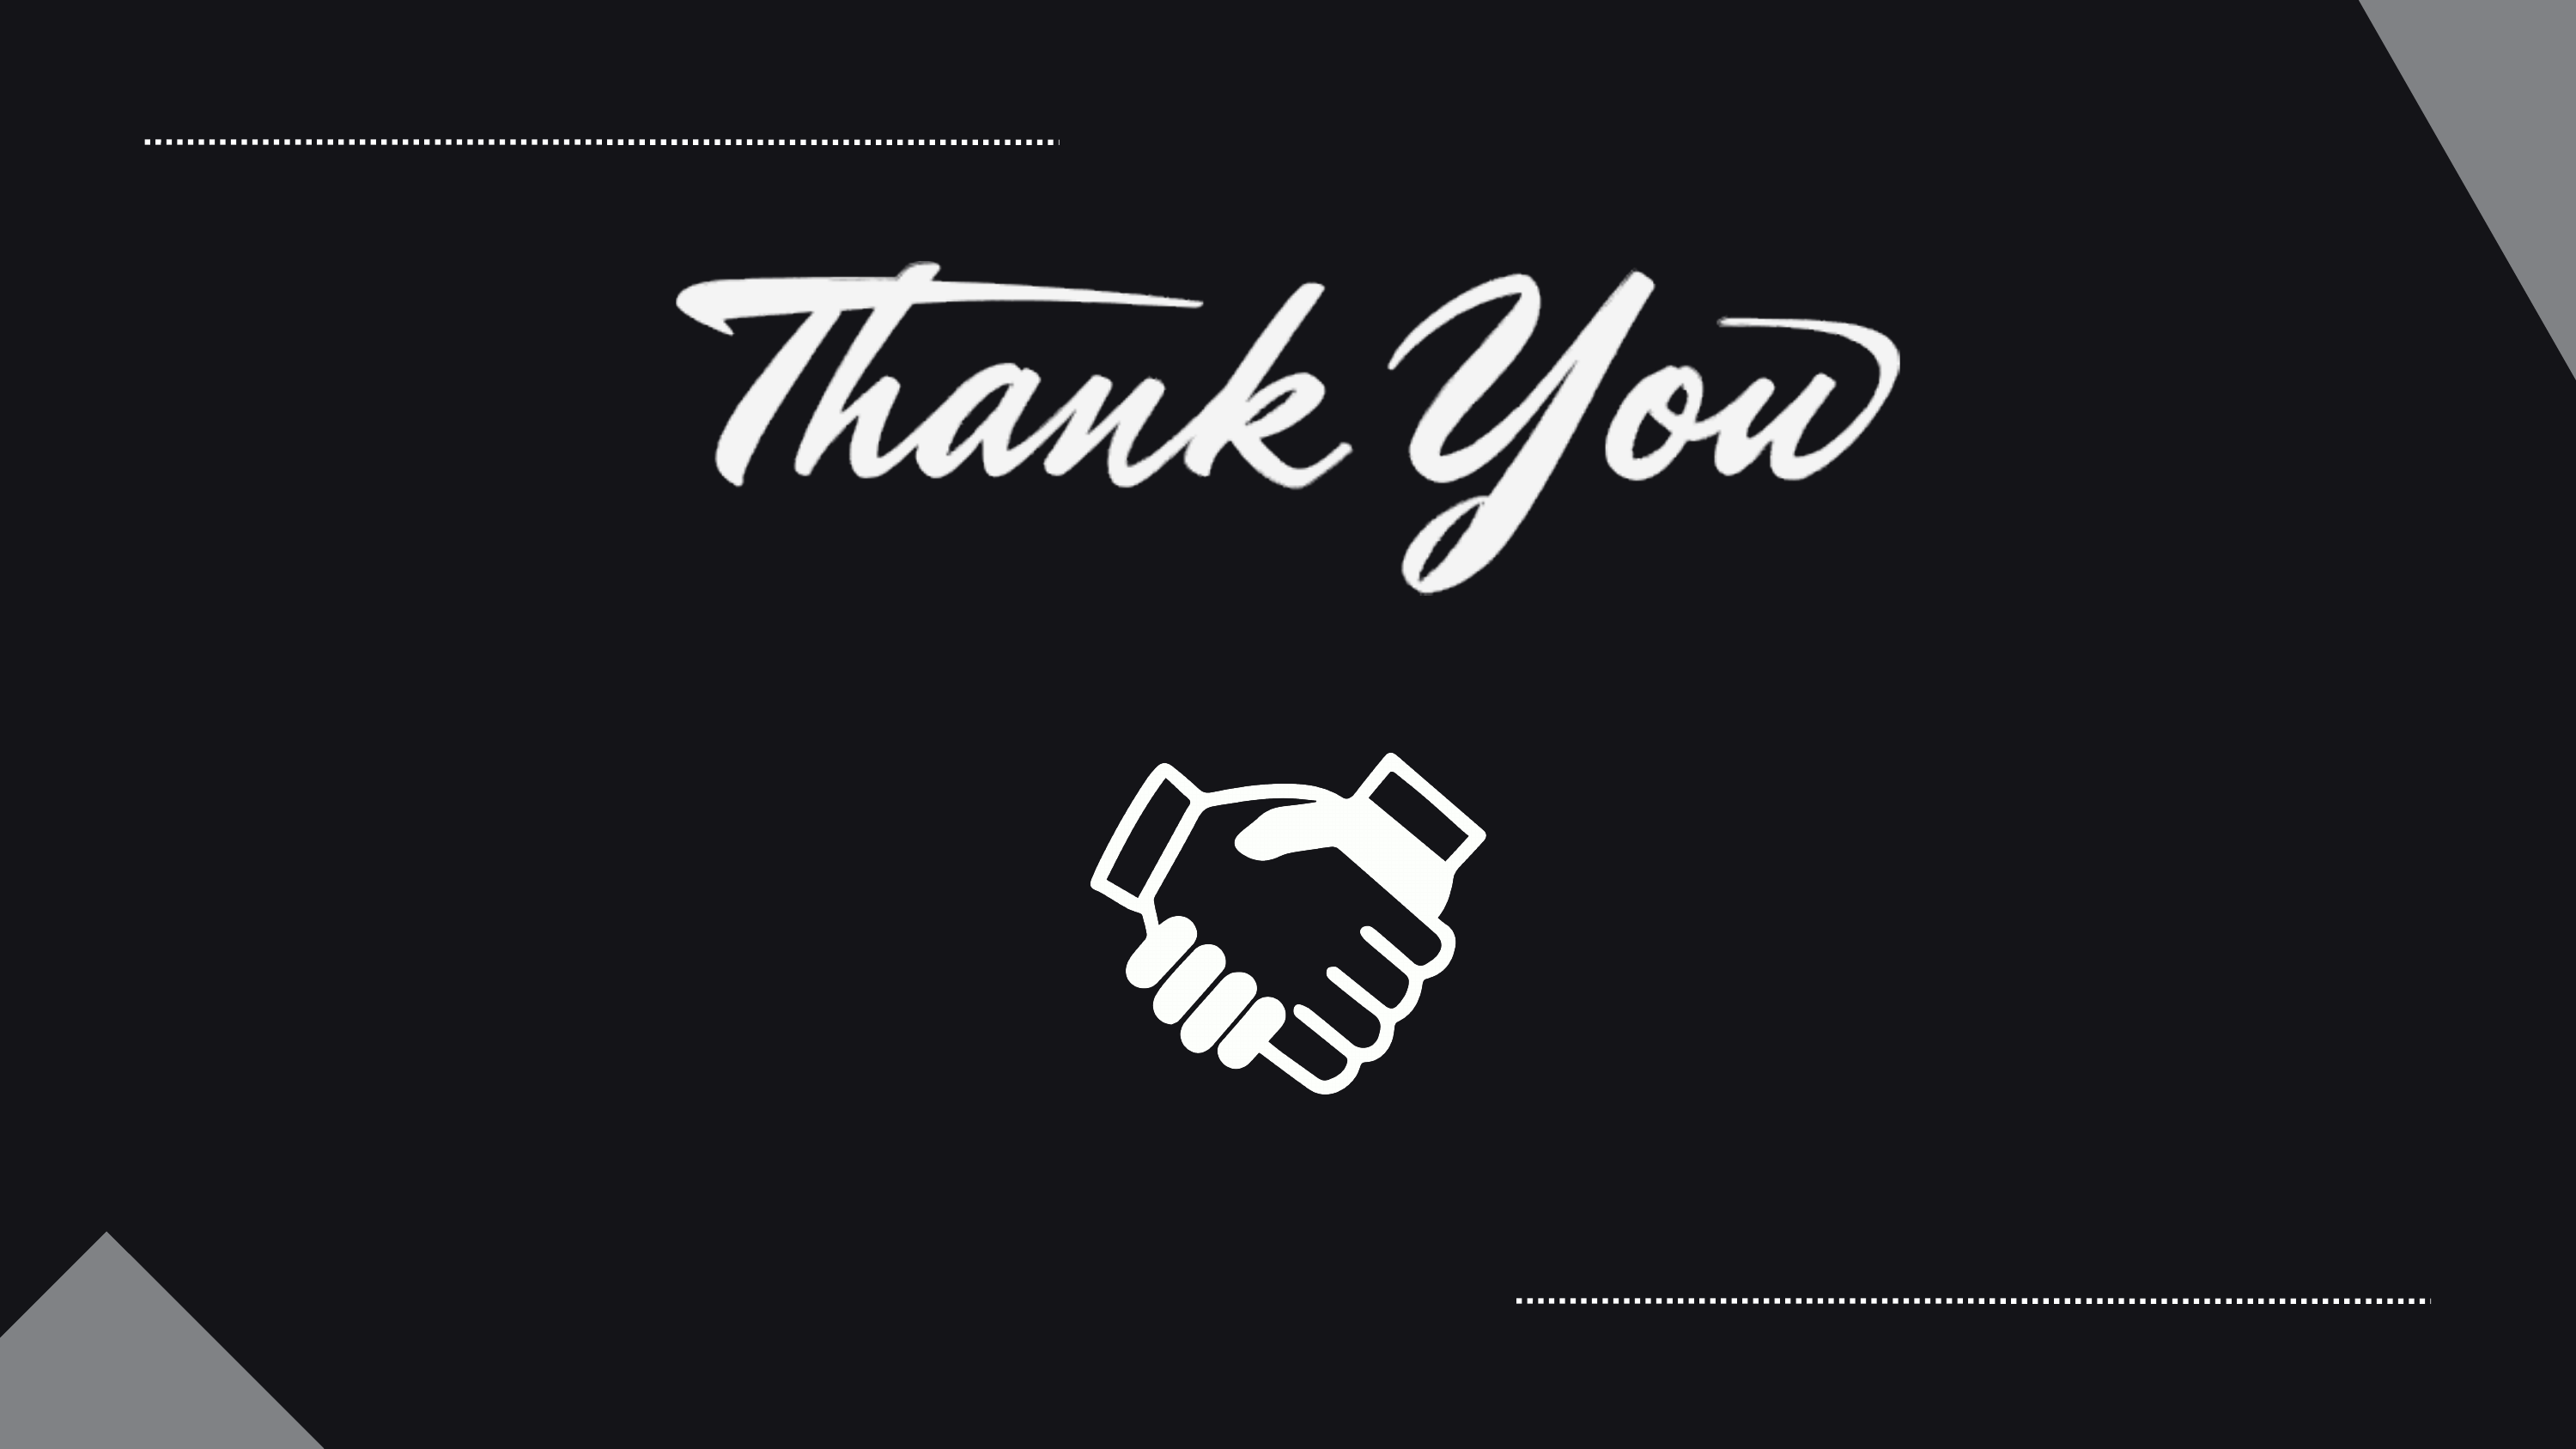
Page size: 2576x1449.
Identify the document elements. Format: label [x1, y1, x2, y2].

text_box [1089, 751, 1487, 1095]
text_box [2358, 0, 2576, 381]
text_box [676, 261, 1900, 596]
text_box [0, 1231, 325, 1449]
